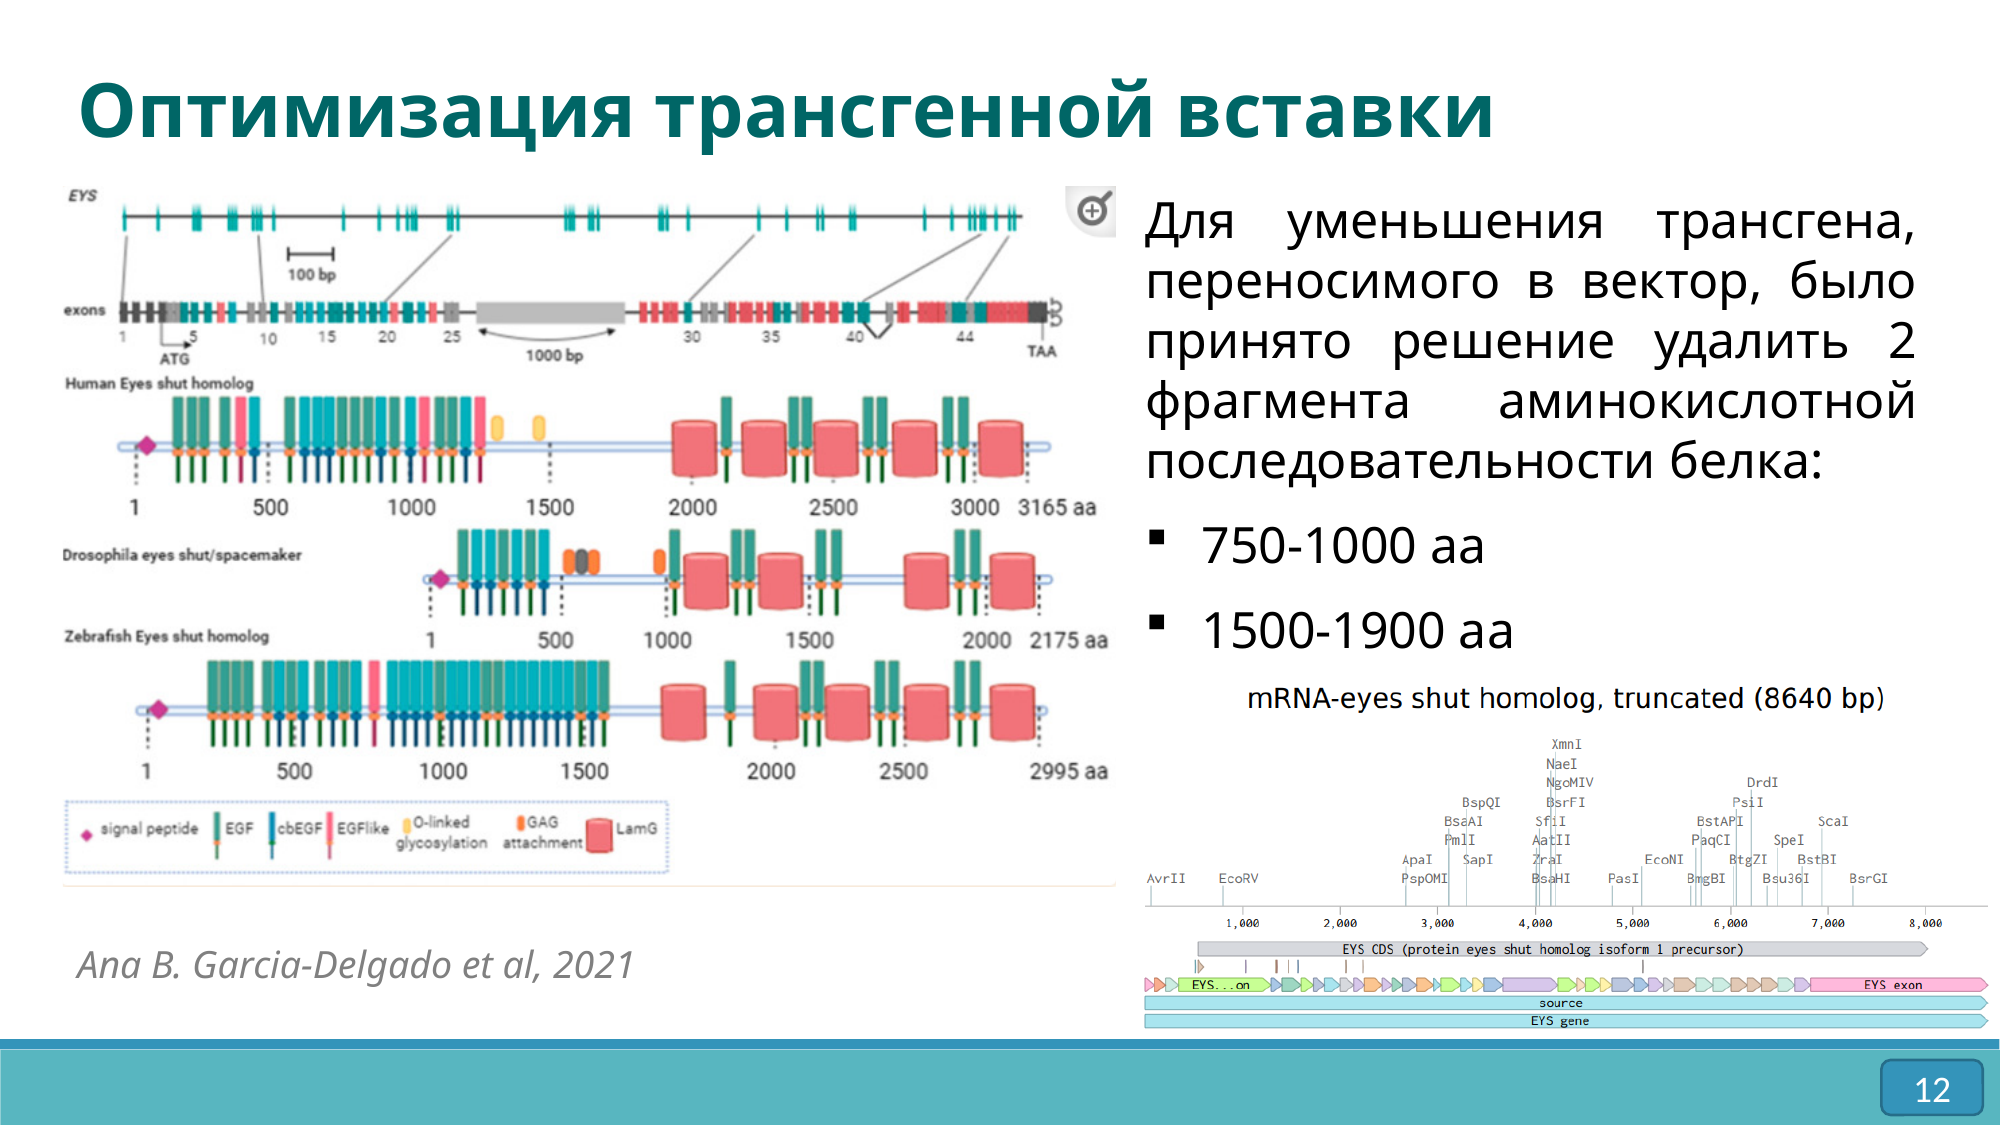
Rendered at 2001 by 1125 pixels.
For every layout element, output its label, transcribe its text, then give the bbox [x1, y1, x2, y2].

picture [1139, 676, 2000, 1035]
text_box Ana B. Garcia-Delgado et al, 2021 [62, 933, 1063, 1084]
text_box Оптимизация трансгенной вставки [62, 54, 1843, 160]
text_box Для уменьшения трансгена, переносимого в вектор, было принято решение удалить 2 фрагмента аминокислотной последовательности белка: 750-1000 аа 1500-1900 аа [1130, 181, 1933, 782]
picture [62, 185, 1117, 887]
